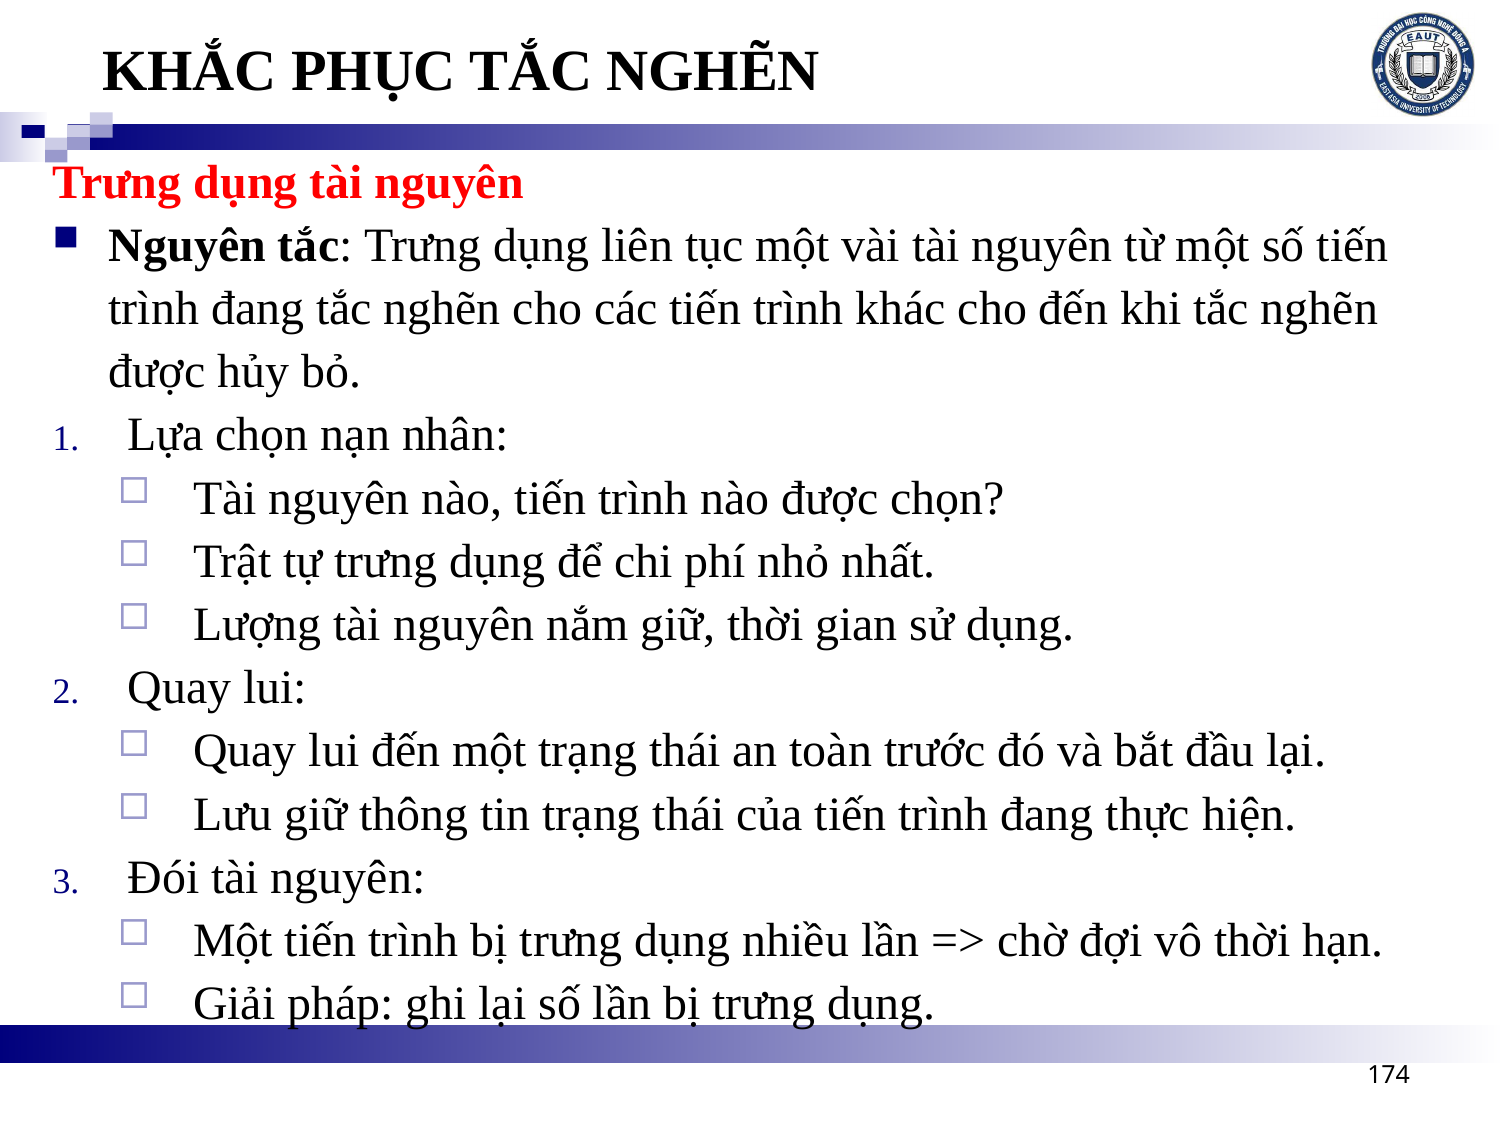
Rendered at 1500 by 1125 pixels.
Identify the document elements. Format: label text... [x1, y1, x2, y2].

list Trưng dụng tài nguyên Nguyên tắc: Trưng dụng liên tục một vài tài nguyên từ một số tiến trình đang tắc nghẽn cho các tiến trình khác cho đến khi tắc nghẽn được hủy bỏ. Lựa chọn nạn nhân: Tài nguyên nào, tiến trình nào được chọn? Trật tự trưng dụng để chi phí nhỏ nhất. Lượng tài nguyên nắm giữ, thời gian sử dụng. Quay lui: Quay lui đến một trạng thái an toàn trước đó và bắt đầu lại. Lưu giữ thông tin trạng thái của tiến trình đang thực hiện. Đói tài nguyên: Một tiến trình bị trưng dụng nhiều lần => chờ đợi vô thời hạn. Giải pháp: ghi lại số lần bị trưng dụng. [37, 137, 1463, 1025]
slide_number 174 [1074, 1025, 1425, 1100]
title KHẮC PHỤC TẮC NGHẼN [87, 24, 1063, 179]
